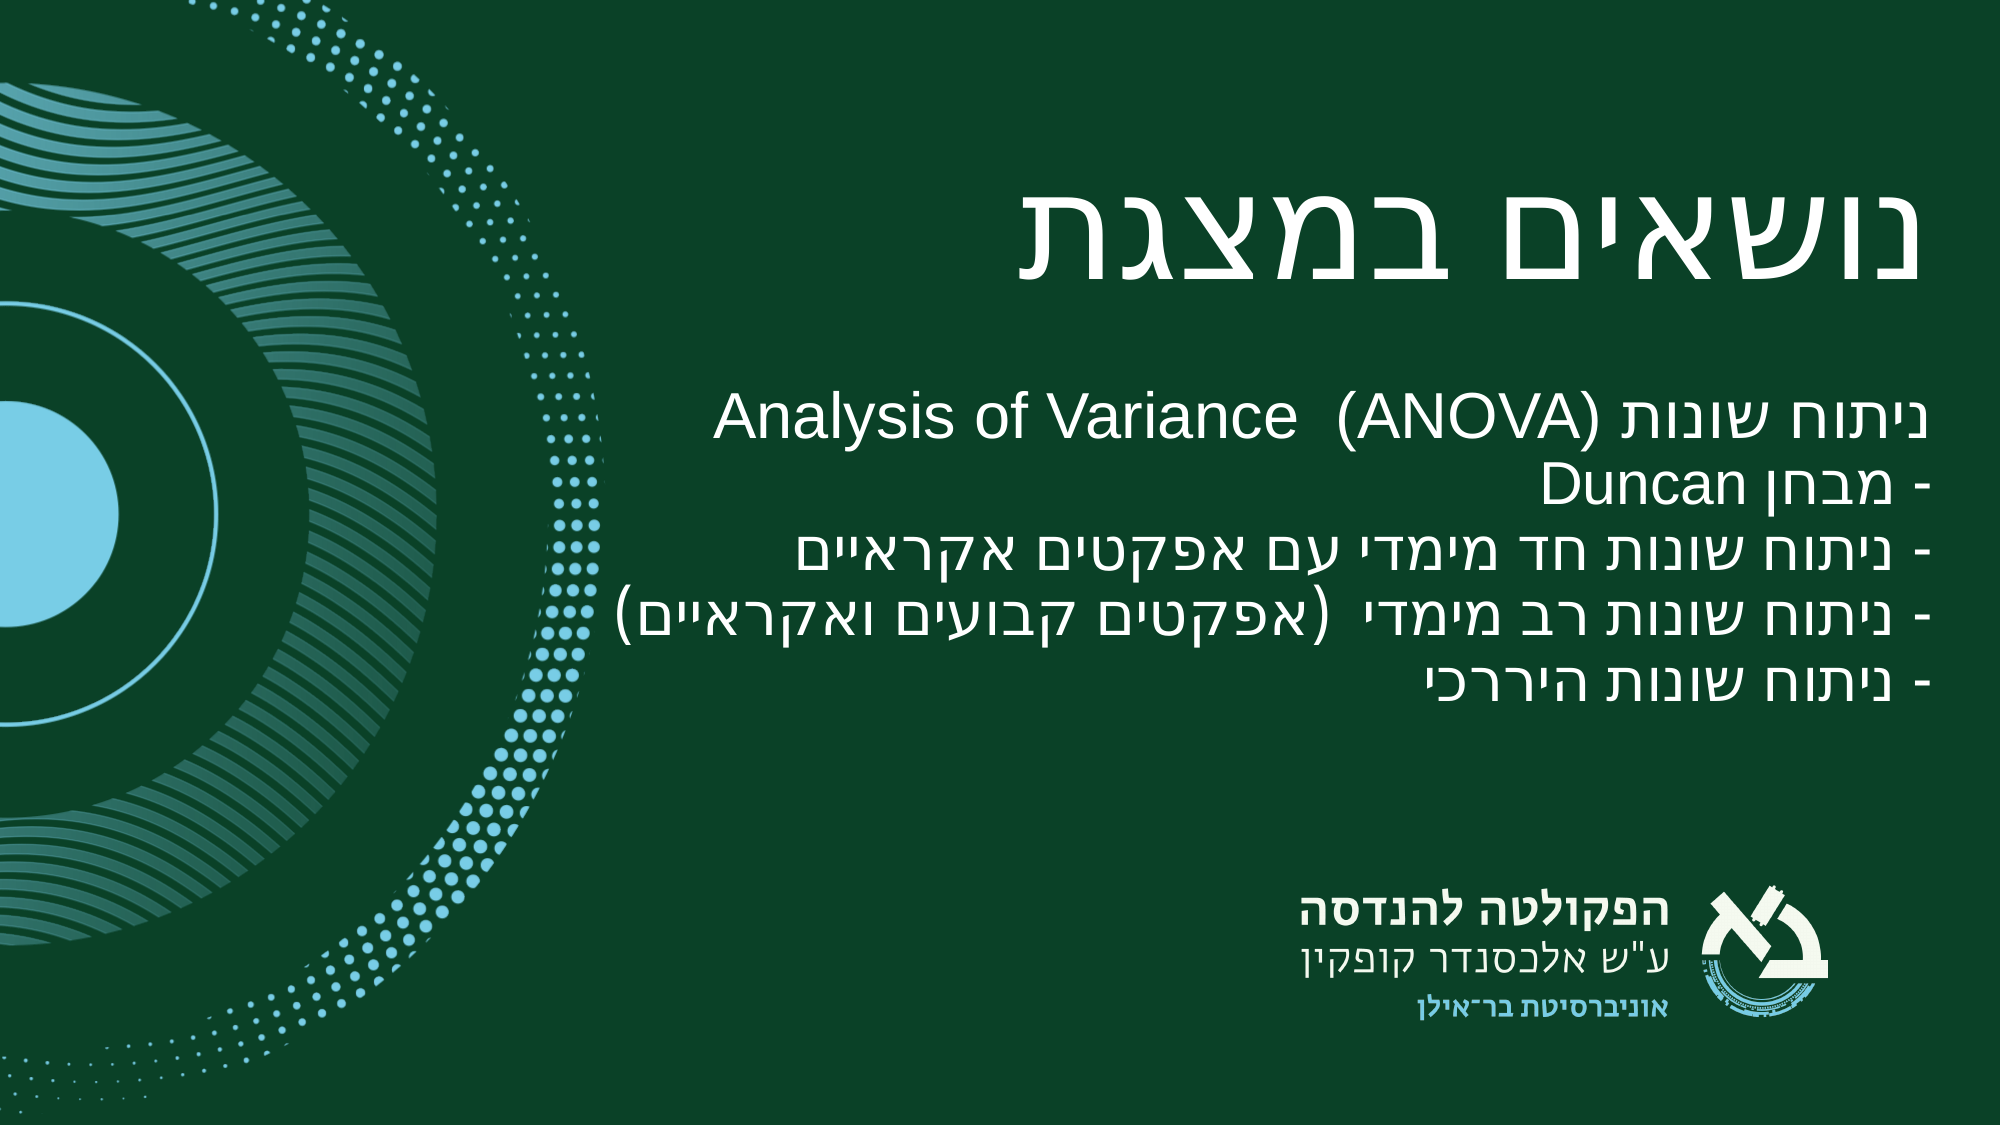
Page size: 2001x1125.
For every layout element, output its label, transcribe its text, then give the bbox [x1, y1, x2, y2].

picture [0, 727, 634, 1125]
picture [1191, 867, 1830, 1043]
picture [0, 0, 634, 142]
text_box נושאים במצגת ניתוח שונות Analysis of Variance (ANOVA) - מבחן Duncan - ניתוח שונות חד מימדי עם אפקטים אקראיים - ניתוח שונות רב מימדי (אפקטים קבועים ואקראיים) - ניתוח שונות היררכי [0, 142, 1948, 727]
